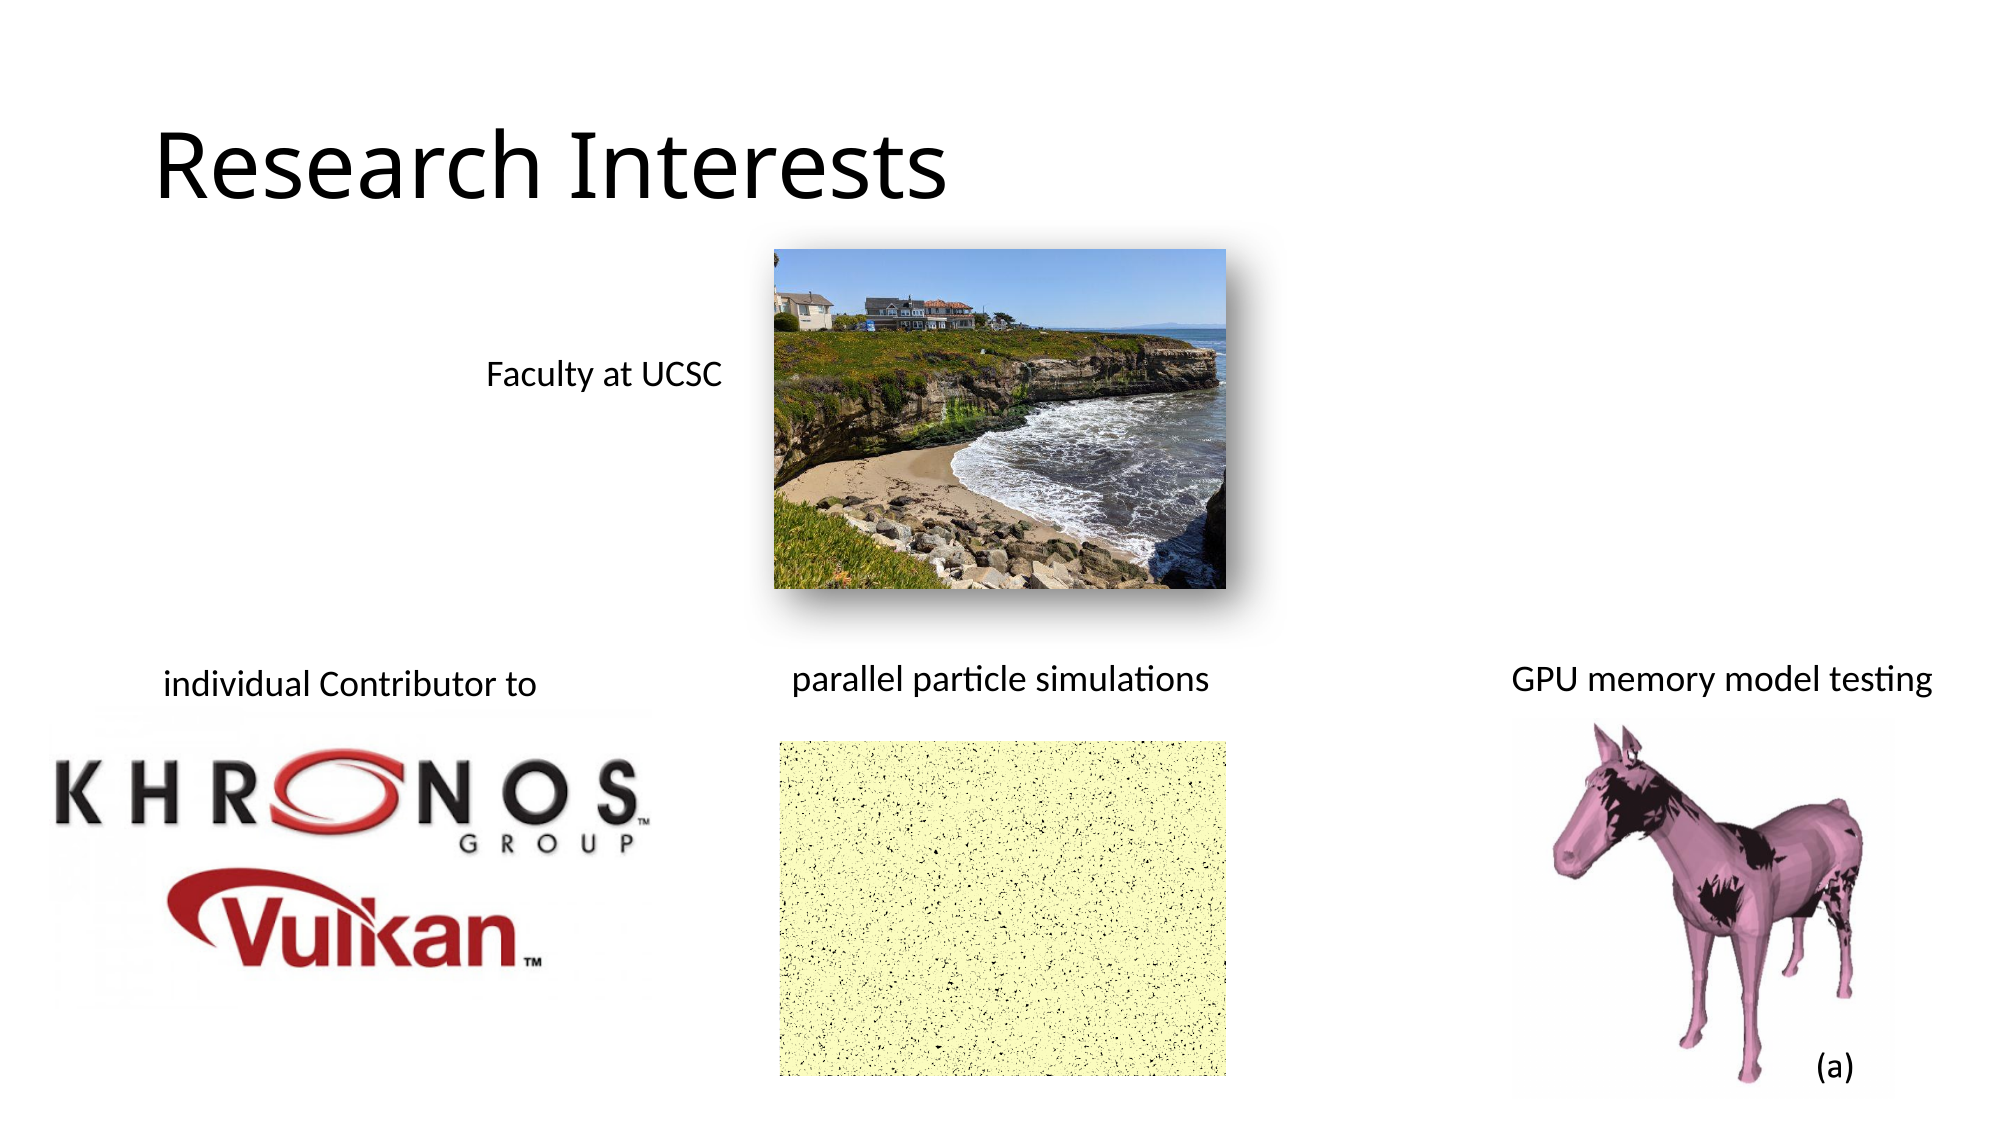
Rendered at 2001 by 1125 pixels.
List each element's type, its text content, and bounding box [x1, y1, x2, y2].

text_box parallel particle simulations [776, 646, 1225, 706]
text_box Faculty at UCSC [471, 341, 738, 402]
picture [48, 706, 652, 1009]
picture [774, 249, 1226, 589]
picture [779, 741, 1226, 1076]
title Research Interests [137, 59, 1863, 278]
picture [1512, 718, 1895, 1099]
text_box GPU memory model testing [1496, 646, 1949, 706]
text_box individual Contributor to [148, 651, 553, 706]
